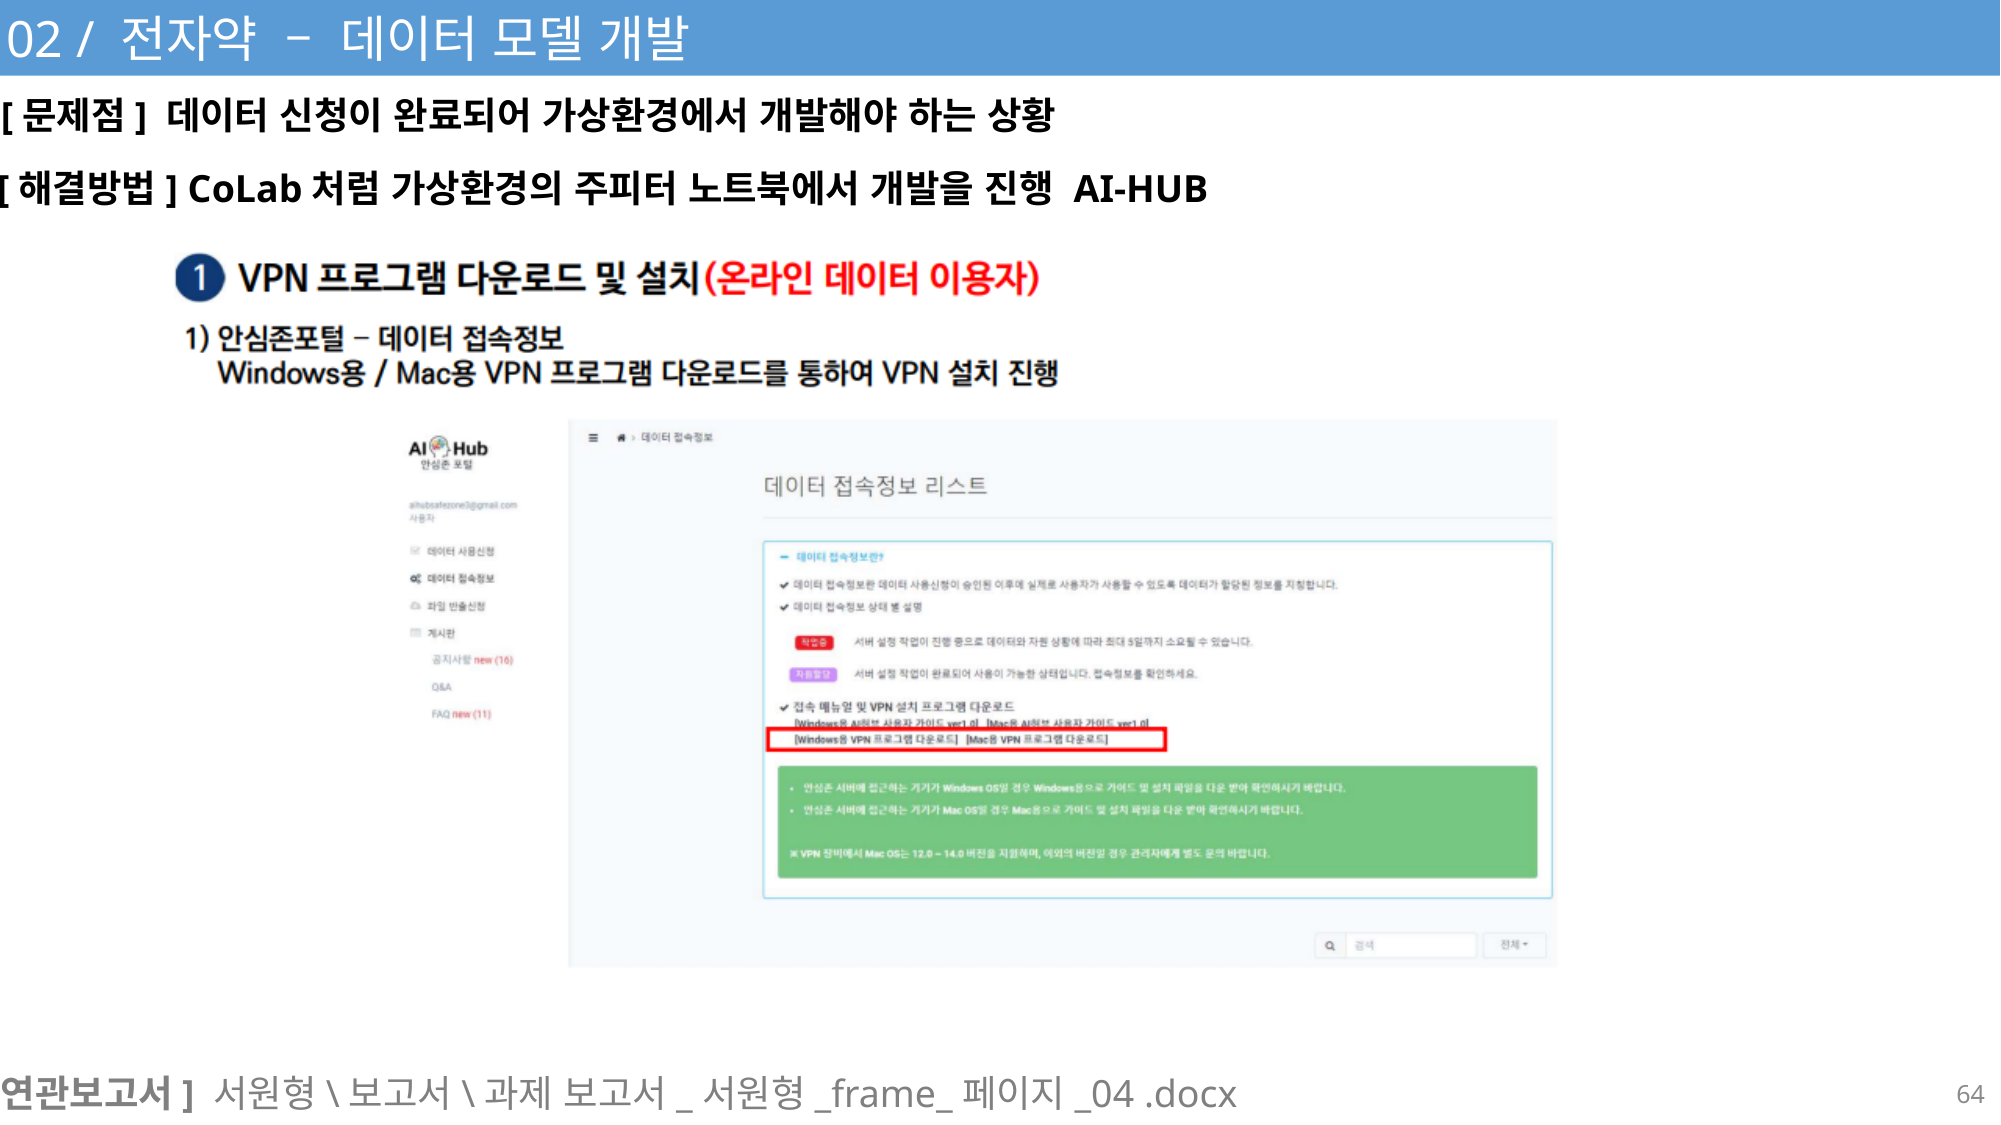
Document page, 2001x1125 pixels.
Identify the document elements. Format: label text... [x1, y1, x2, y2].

text_box [해결방법] CoLab처럼 가상환경의 주피터 노트북에서 개발을 진행 AI-HUB [0, 157, 1224, 218]
picture [148, 234, 1791, 990]
slide_number 64 [1550, 1065, 2000, 1125]
text_box [문제점] 데이터 신청이 완료되어 가상환경에서 개발해야 하는 상황 [0, 84, 1072, 145]
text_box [0, 0, 2000, 76]
text_box [연관보고서] 서원형\보고서\과제 보고서_서원형_frame_페이지_04 .docx [0, 1062, 1253, 1123]
